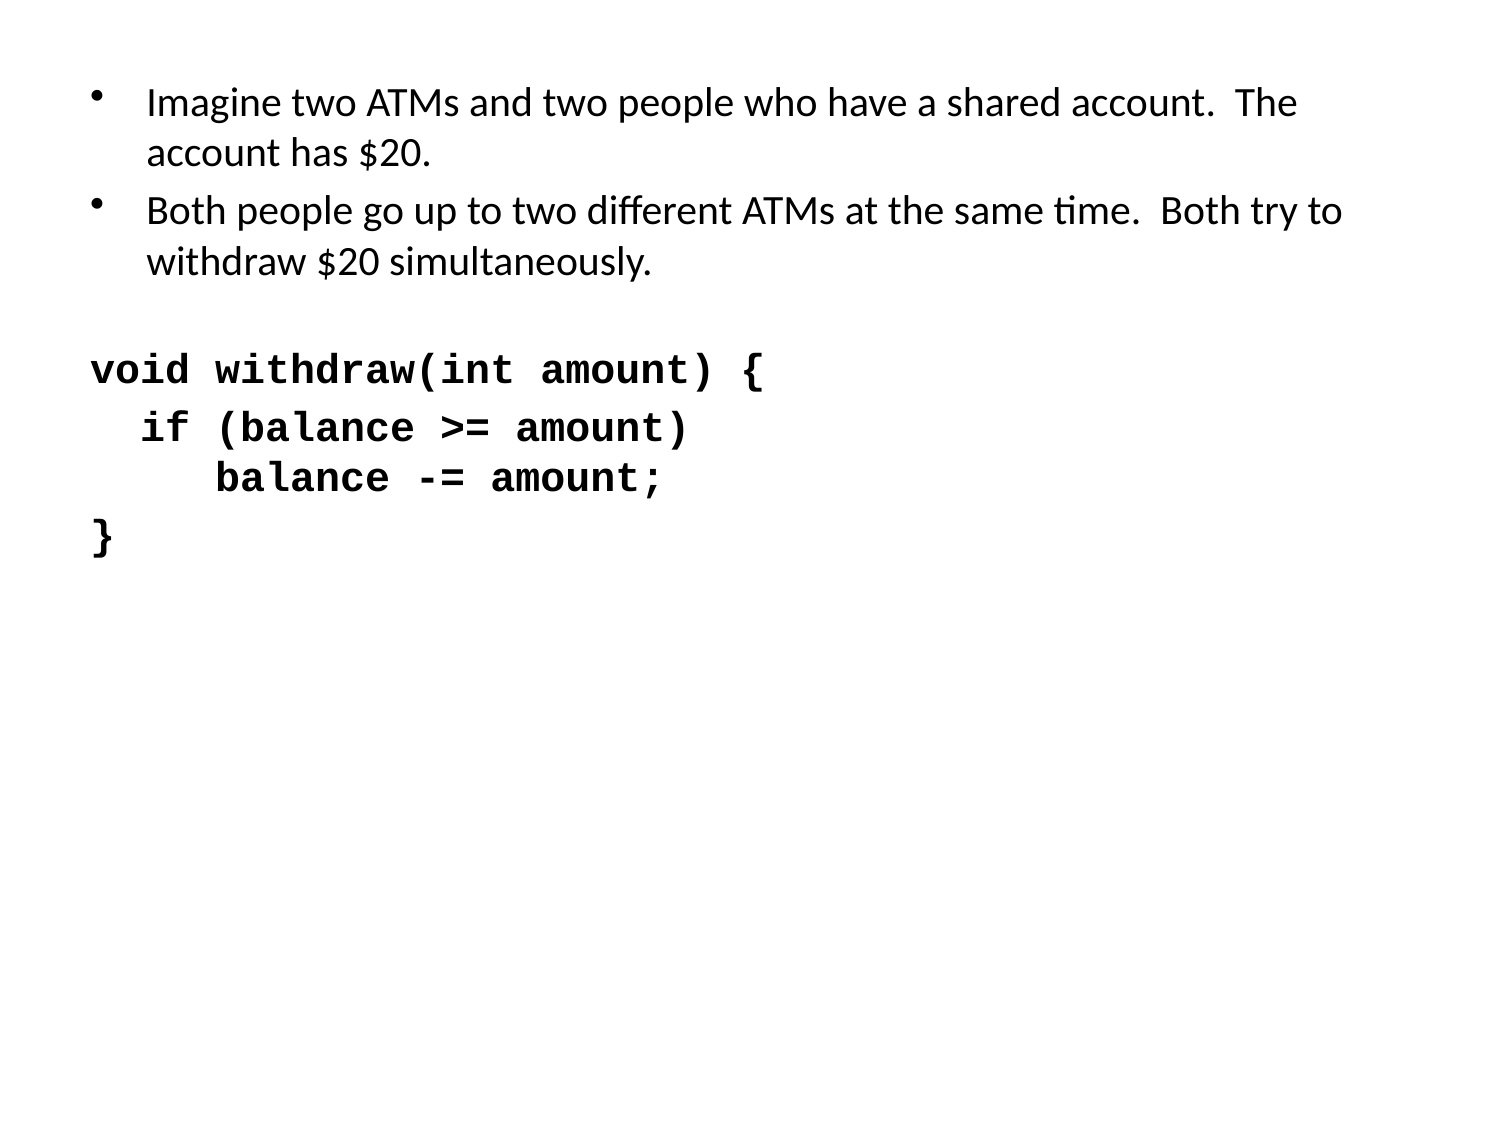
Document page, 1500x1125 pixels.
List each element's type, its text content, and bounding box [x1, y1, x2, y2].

list Imagine two ATMs and two people who have a shared account. The account has $20. Both people go up to two different ATMs at the same time. Both try to withdraw $20 simultaneously. void withdraw(int amount) { if (balance >= amount) balance -= amount; } [74, 67, 1426, 1006]
